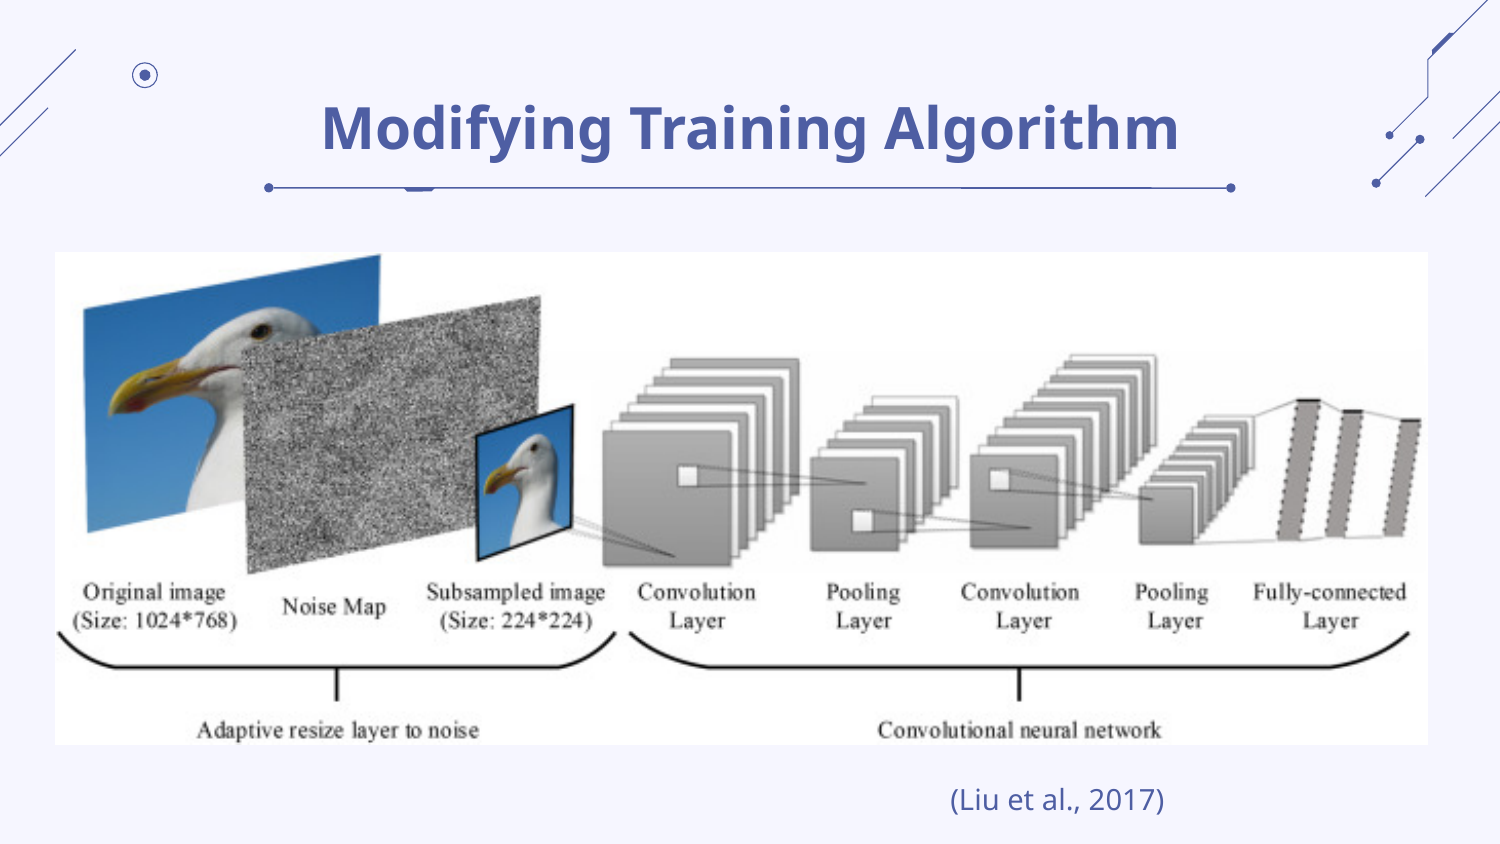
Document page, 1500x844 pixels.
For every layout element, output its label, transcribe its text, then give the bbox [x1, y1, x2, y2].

title Modifying Training Algorithm [128, 91, 1372, 177]
text_box (Liu et al., 2017) [935, 761, 1428, 832]
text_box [264, 171, 1236, 204]
picture [55, 252, 1428, 745]
